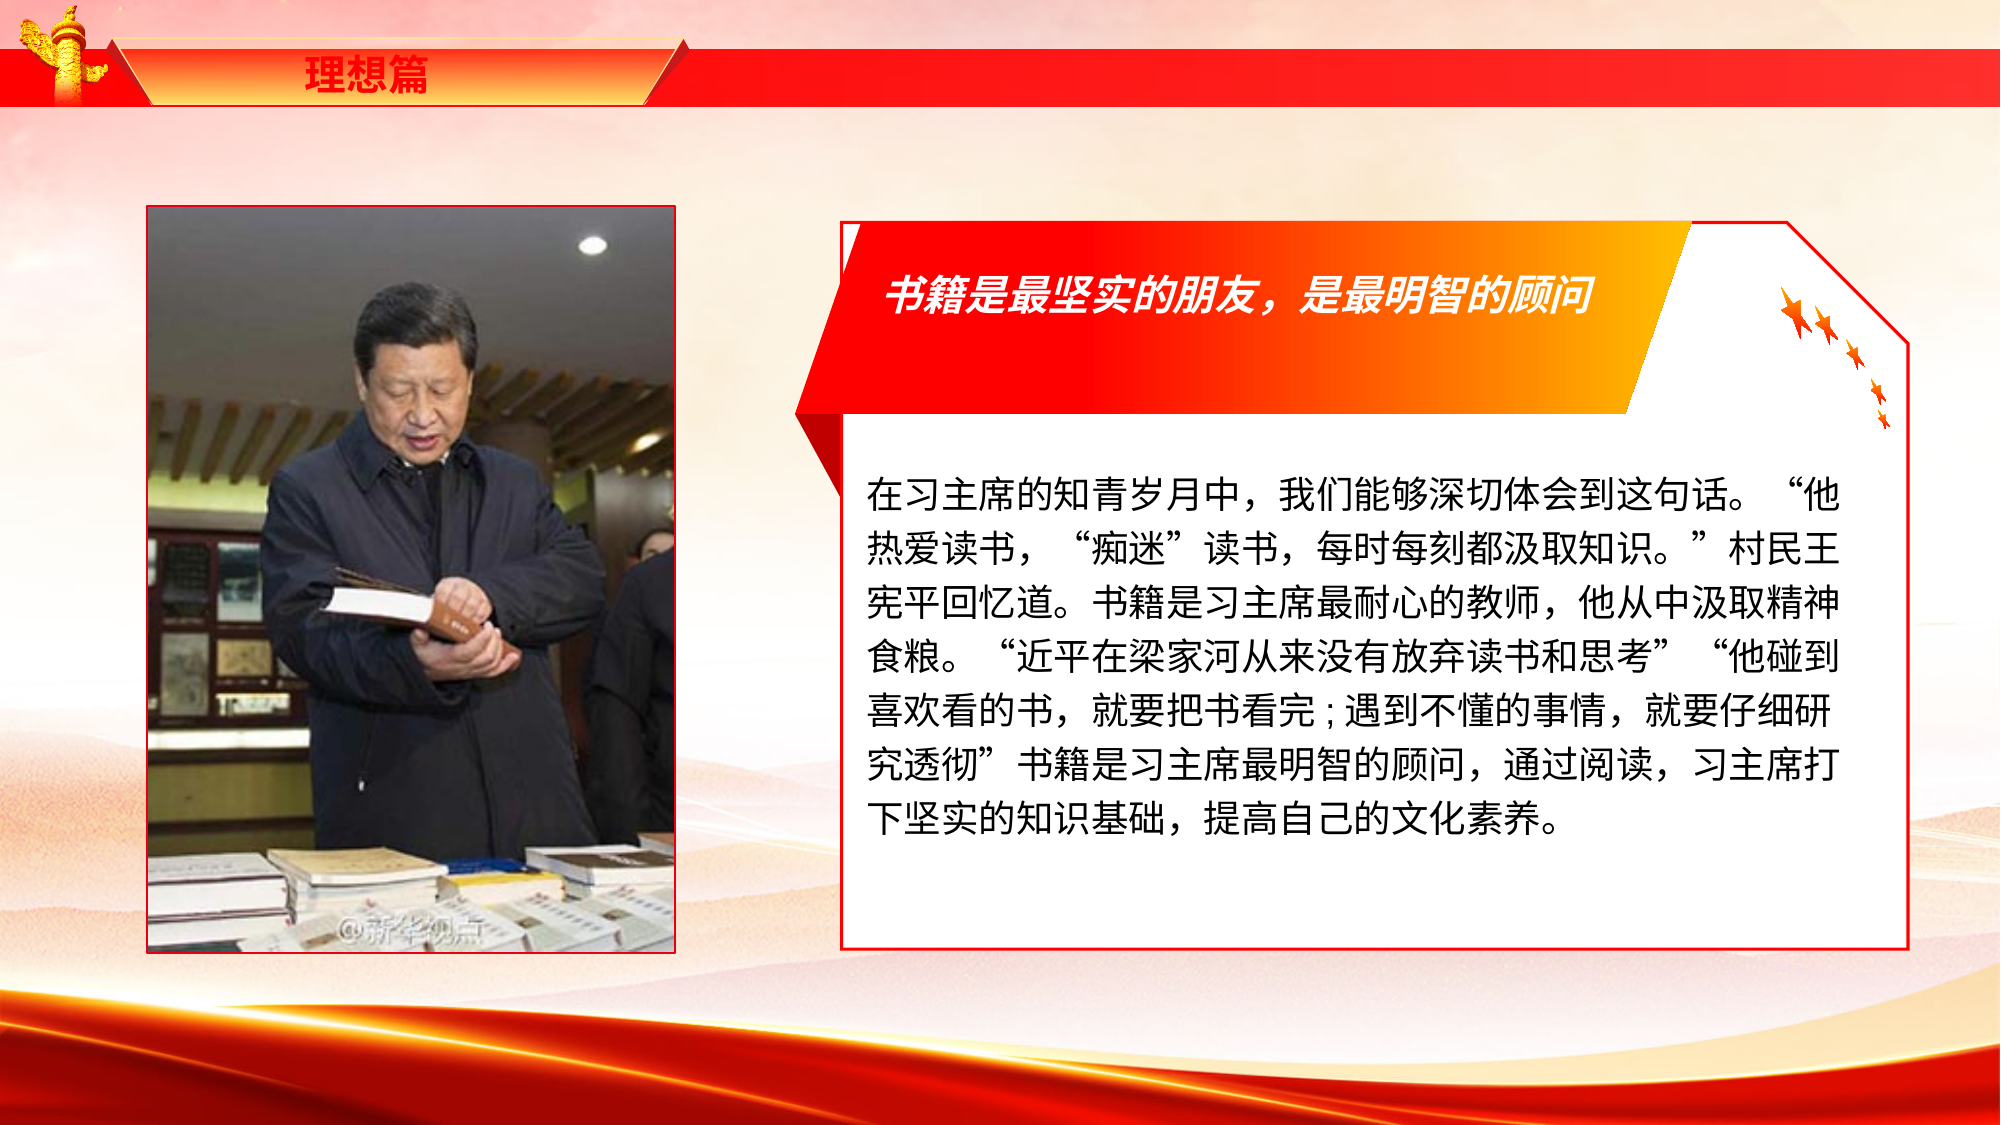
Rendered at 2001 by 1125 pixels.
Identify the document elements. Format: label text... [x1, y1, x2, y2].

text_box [794, 221, 1908, 950]
text_box 理想篇 [122, 41, 613, 107]
picture [0, 0, 2000, 1125]
